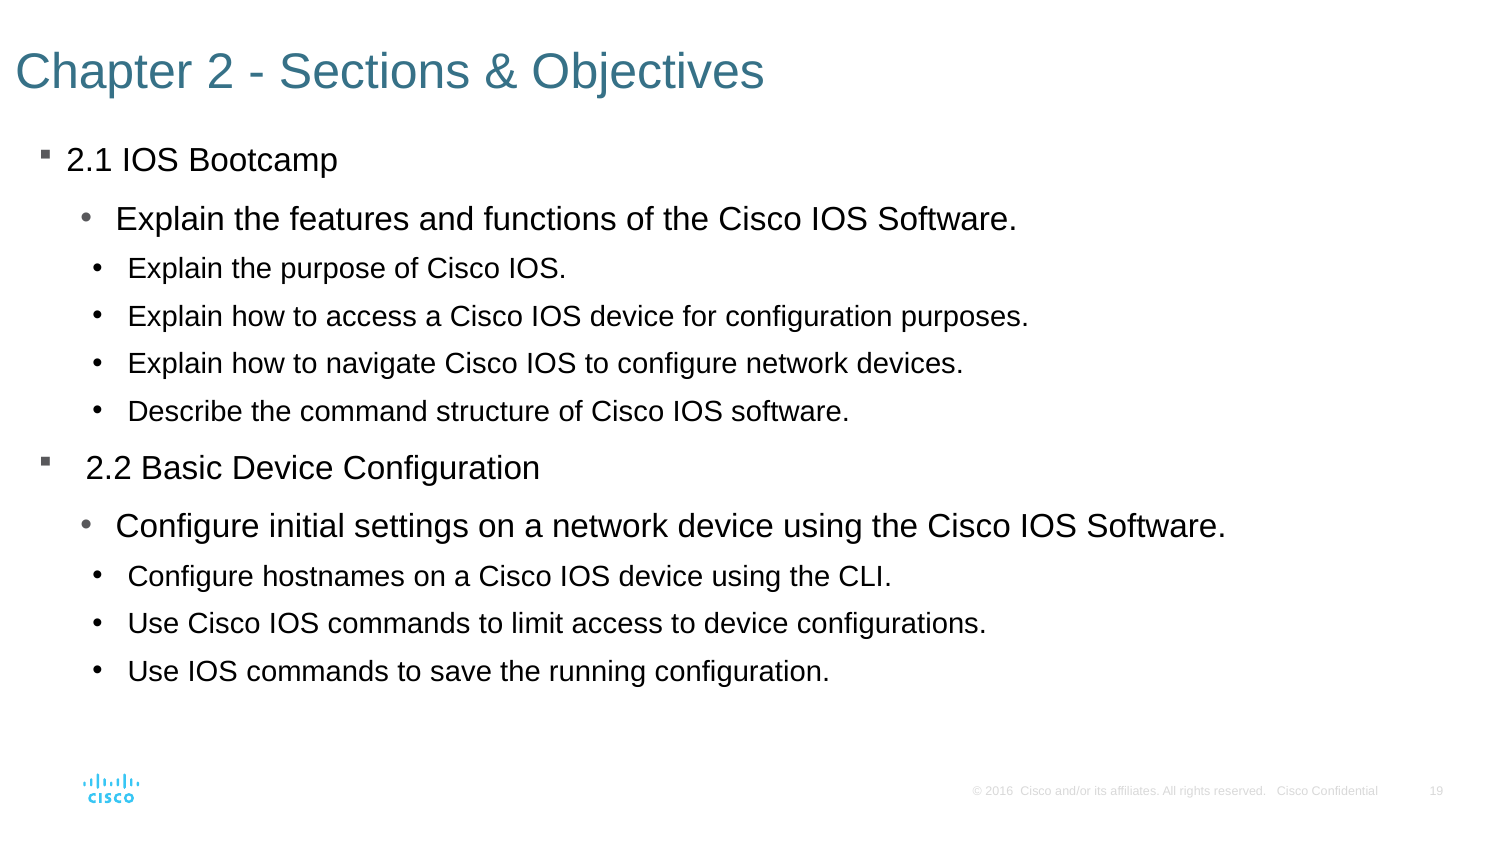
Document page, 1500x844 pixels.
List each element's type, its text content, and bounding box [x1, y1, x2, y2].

list 2.1 IOS Bootcamp Explain the features and functions of the Cisco IOS Software. Explain the purpose of Cisco IOS. Explain how to access a Cisco IOS device for configuration purposes. Explain how to navigate Cisco IOS to configure network devices. Describe the command structure of Cisco IOS software. 2.2 Basic Device Configuration Configure initial settings on a network device using the Cisco IOS Software. Configure hostnames on a Cisco IOS device using the CLI. Use Cisco IOS commands to limit access to device configurations. Use IOS commands to save the running configuration. [23, 131, 1476, 813]
title Chapter 2 - Sections & Objectives [0, 6, 1500, 131]
